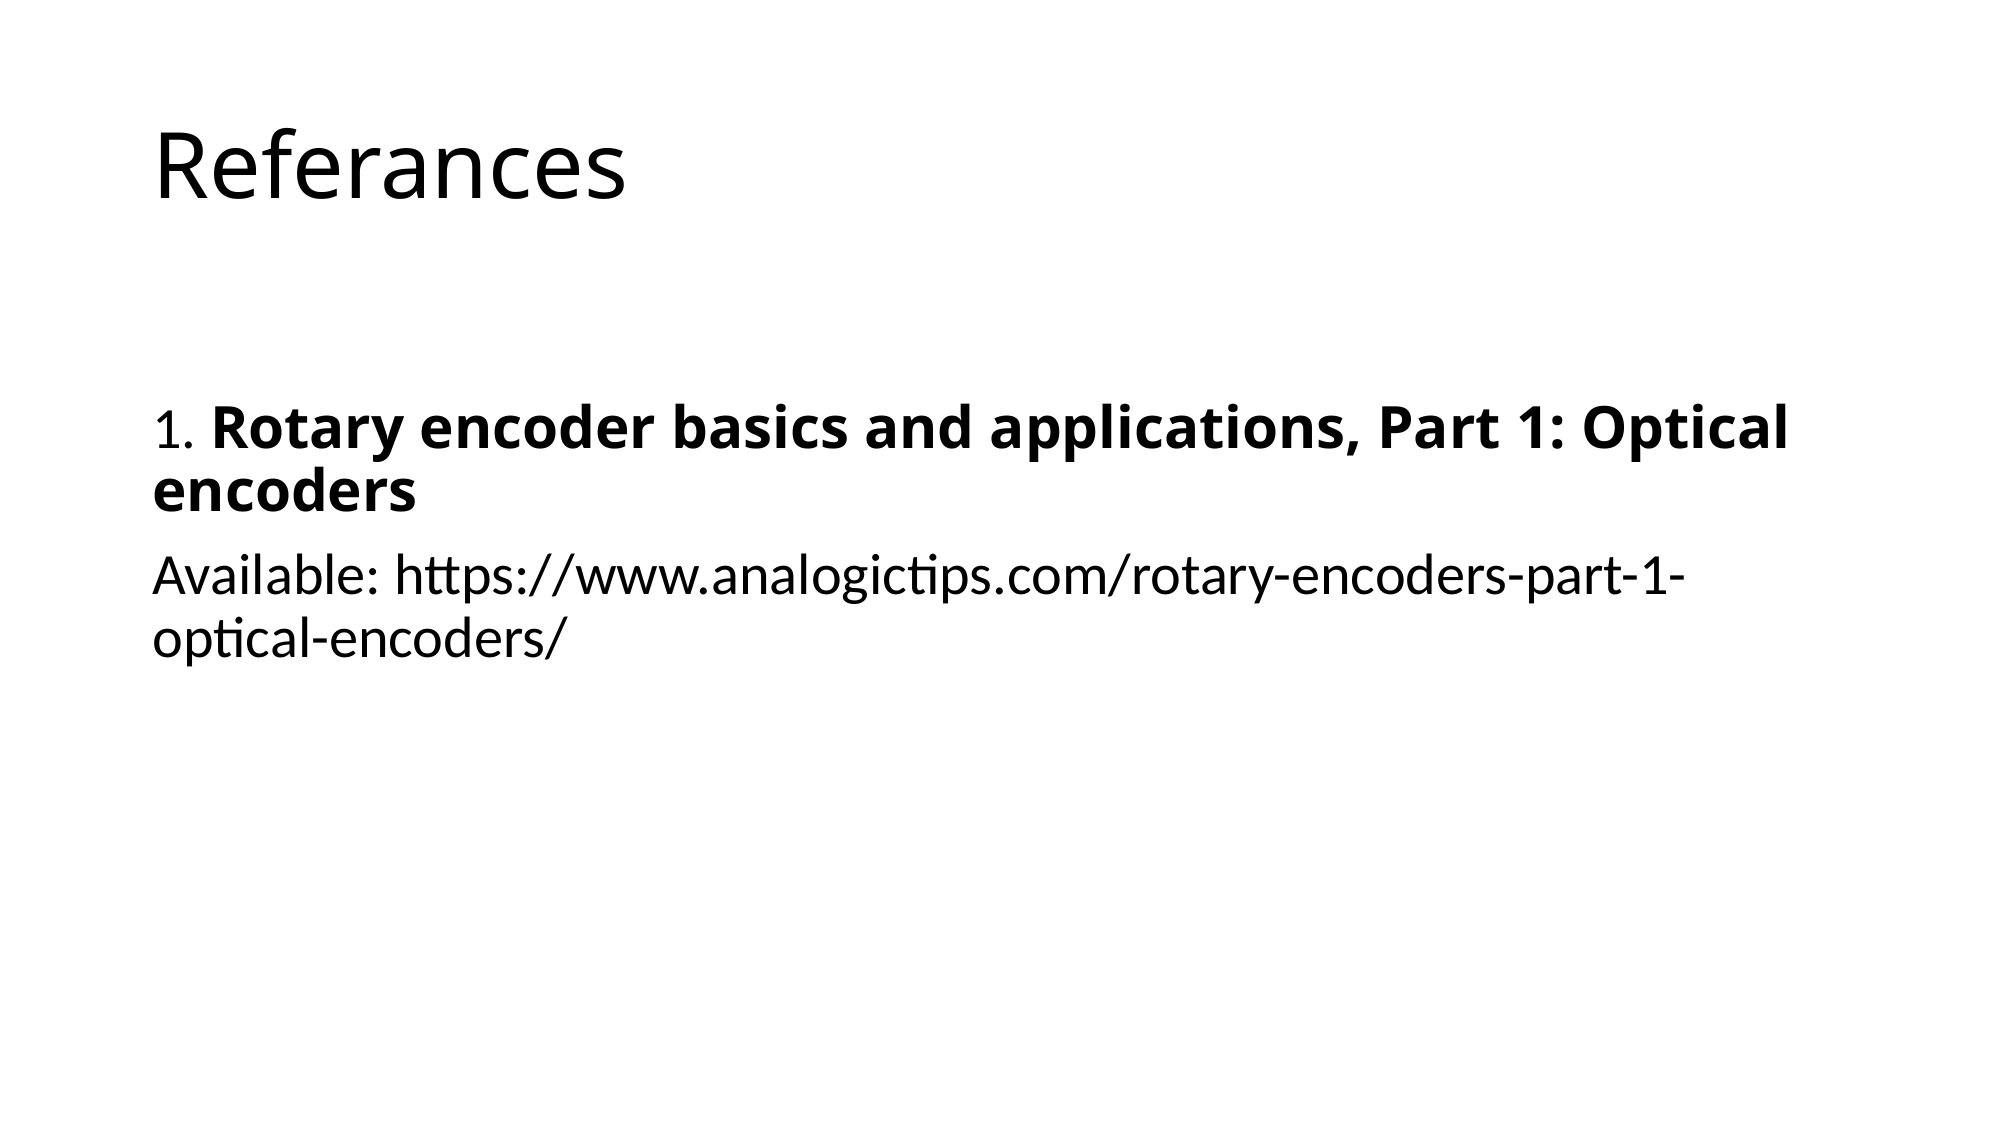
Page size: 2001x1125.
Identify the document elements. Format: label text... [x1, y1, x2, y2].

list 1. Rotary encoder basics and applications, Part 1: Optical encoders Available: https://www.analogictips.com/rotary-encoders-part-1-optical-encoders/ [137, 299, 1863, 1014]
title Referances [137, 59, 1863, 278]
